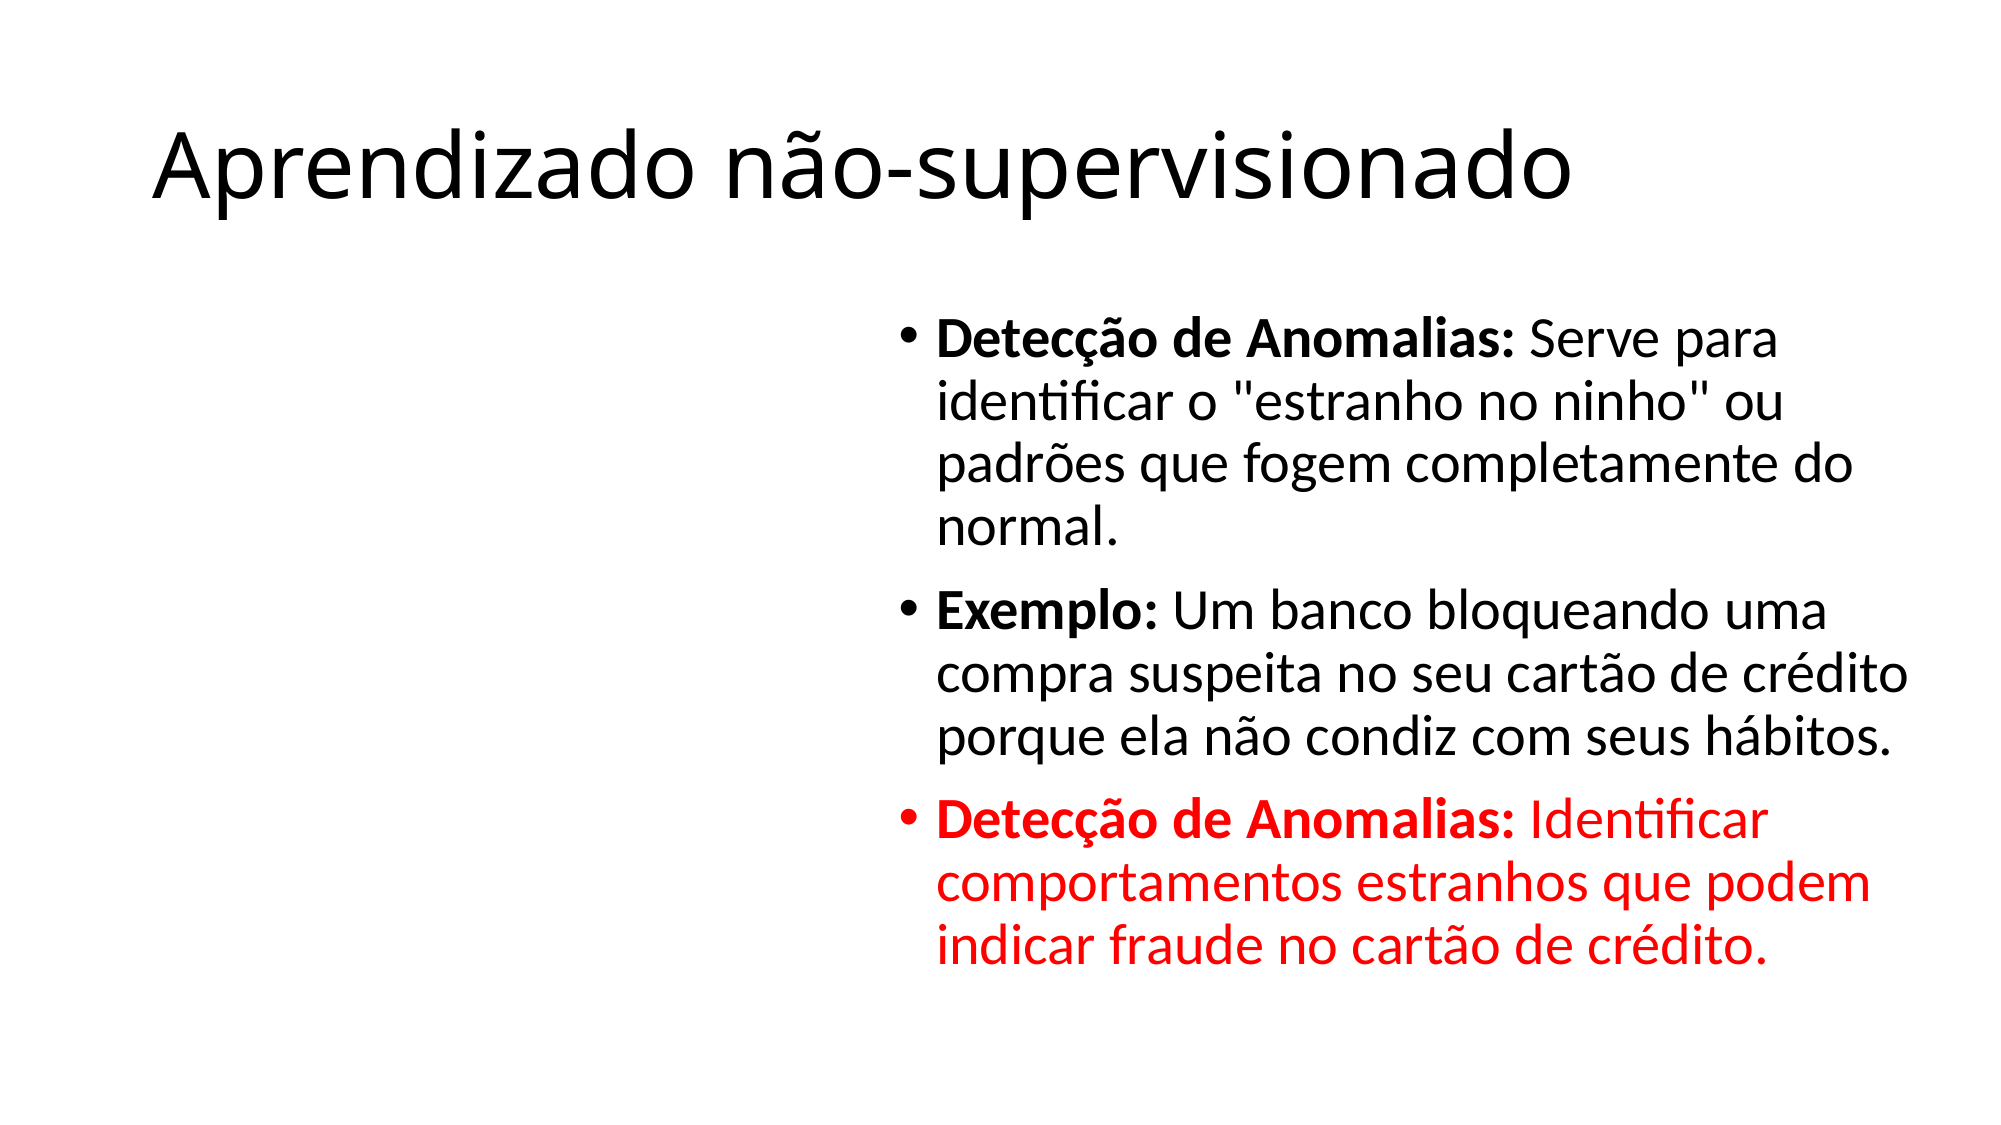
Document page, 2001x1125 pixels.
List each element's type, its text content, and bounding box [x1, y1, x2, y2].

list Detecção de Anomalias: Serve para identificar o "estranho no ninho" ou padrões que fogem completamente do normal. Exemplo: Um banco bloqueando uma compra suspeita no seu cartão de crédito porque ela não condiz com seus hábitos. Detecção de Anomalias: Identificar comportamentos estranhos que podem indicar fraude no cartão de crédito. [883, 299, 1978, 1125]
title Aprendizado não-supervisionado [137, 59, 1863, 278]
